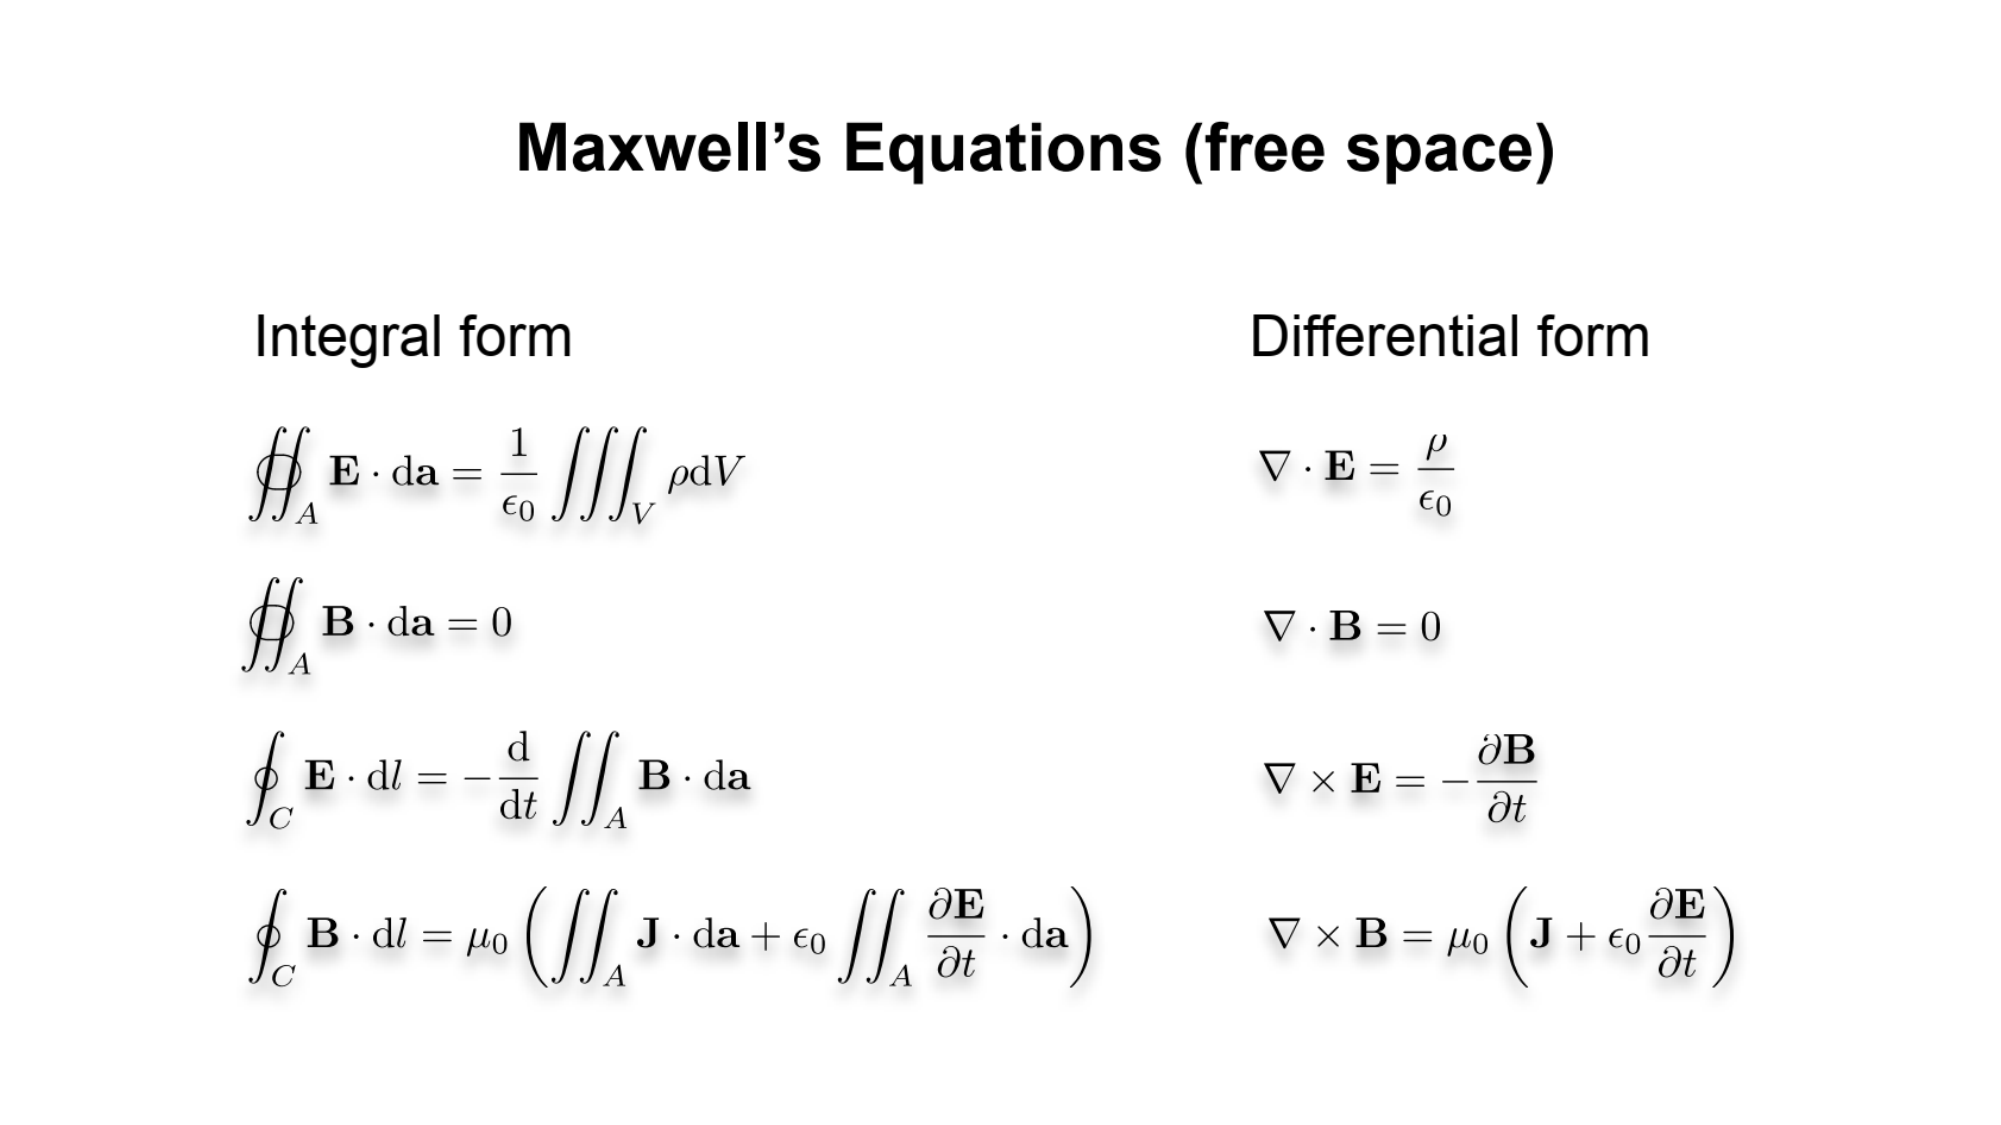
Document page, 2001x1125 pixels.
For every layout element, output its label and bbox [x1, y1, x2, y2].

picture [208, 110, 1792, 1015]
